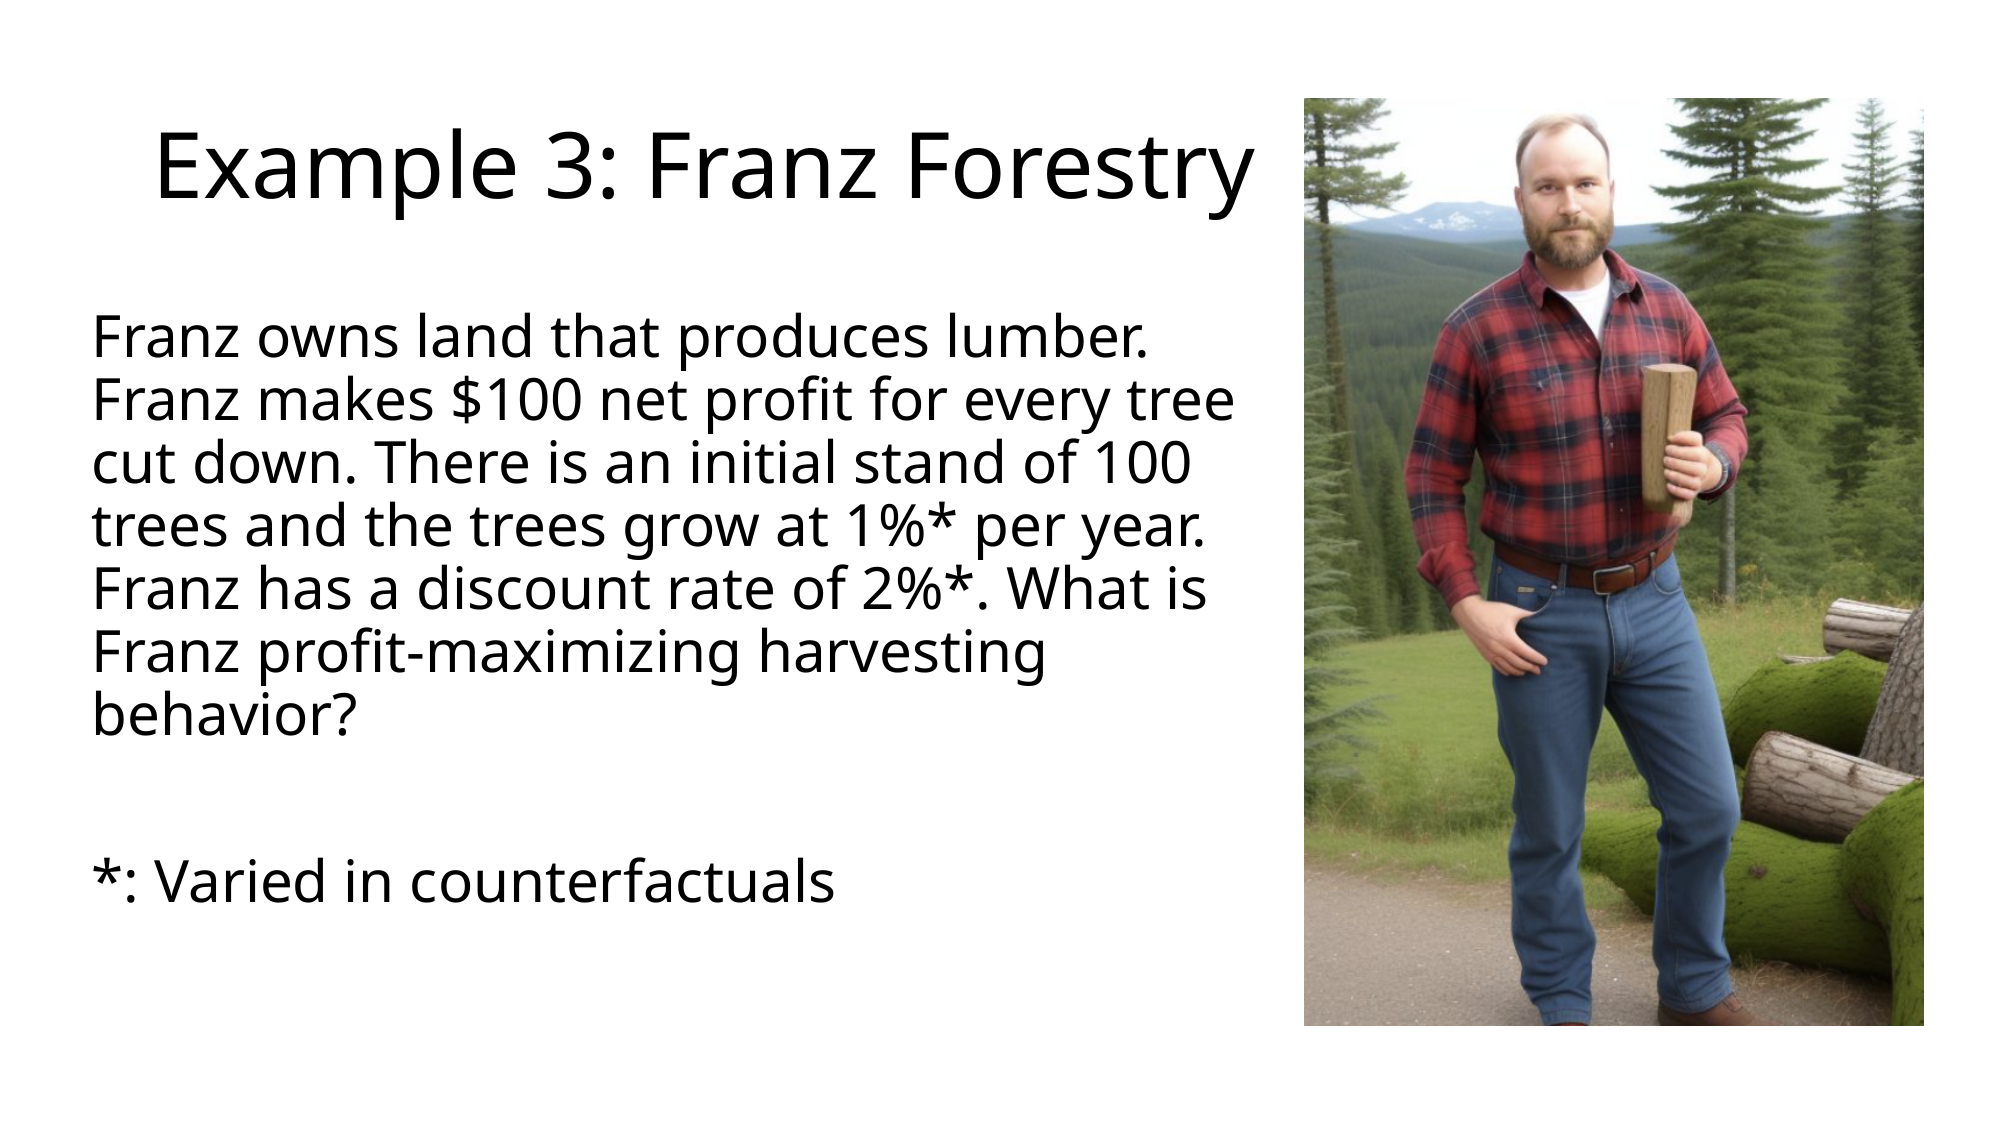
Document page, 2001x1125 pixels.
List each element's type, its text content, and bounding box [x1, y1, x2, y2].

list Franz owns land that produces lumber. Franz makes $100 net profit for every tree cut down. There is an initial stand of 100 trees and the trees grow at 1%* per year. Franz has a discount rate of 2%*. What is Franz profit-maximizing harvesting behavior? *: Varied in counterfactuals [76, 299, 1273, 1014]
title Example 3: Franz Forestry [137, 59, 1863, 278]
picture [1303, 98, 1924, 1027]
